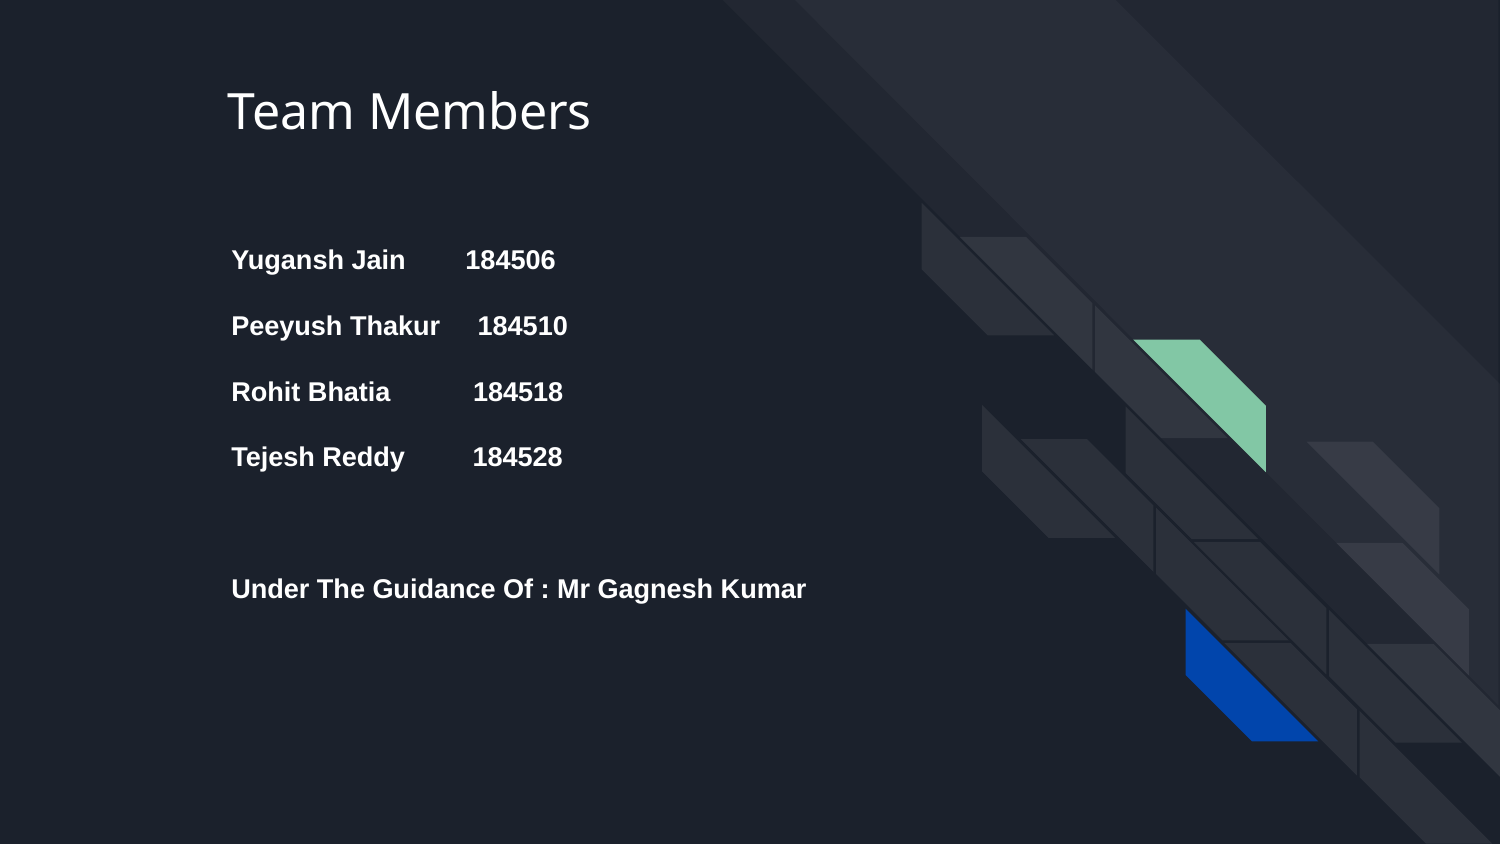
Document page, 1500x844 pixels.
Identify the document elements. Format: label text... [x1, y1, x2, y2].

list Yugansh Jain 184506 Peeyush Thakur 184510 Rohit Bhatia 184518 Tejesh Reddy 184528 Under The Guidance Of : Mr Gagnesh Kumar [141, 227, 1297, 706]
title Team Members [212, 64, 1368, 215]
